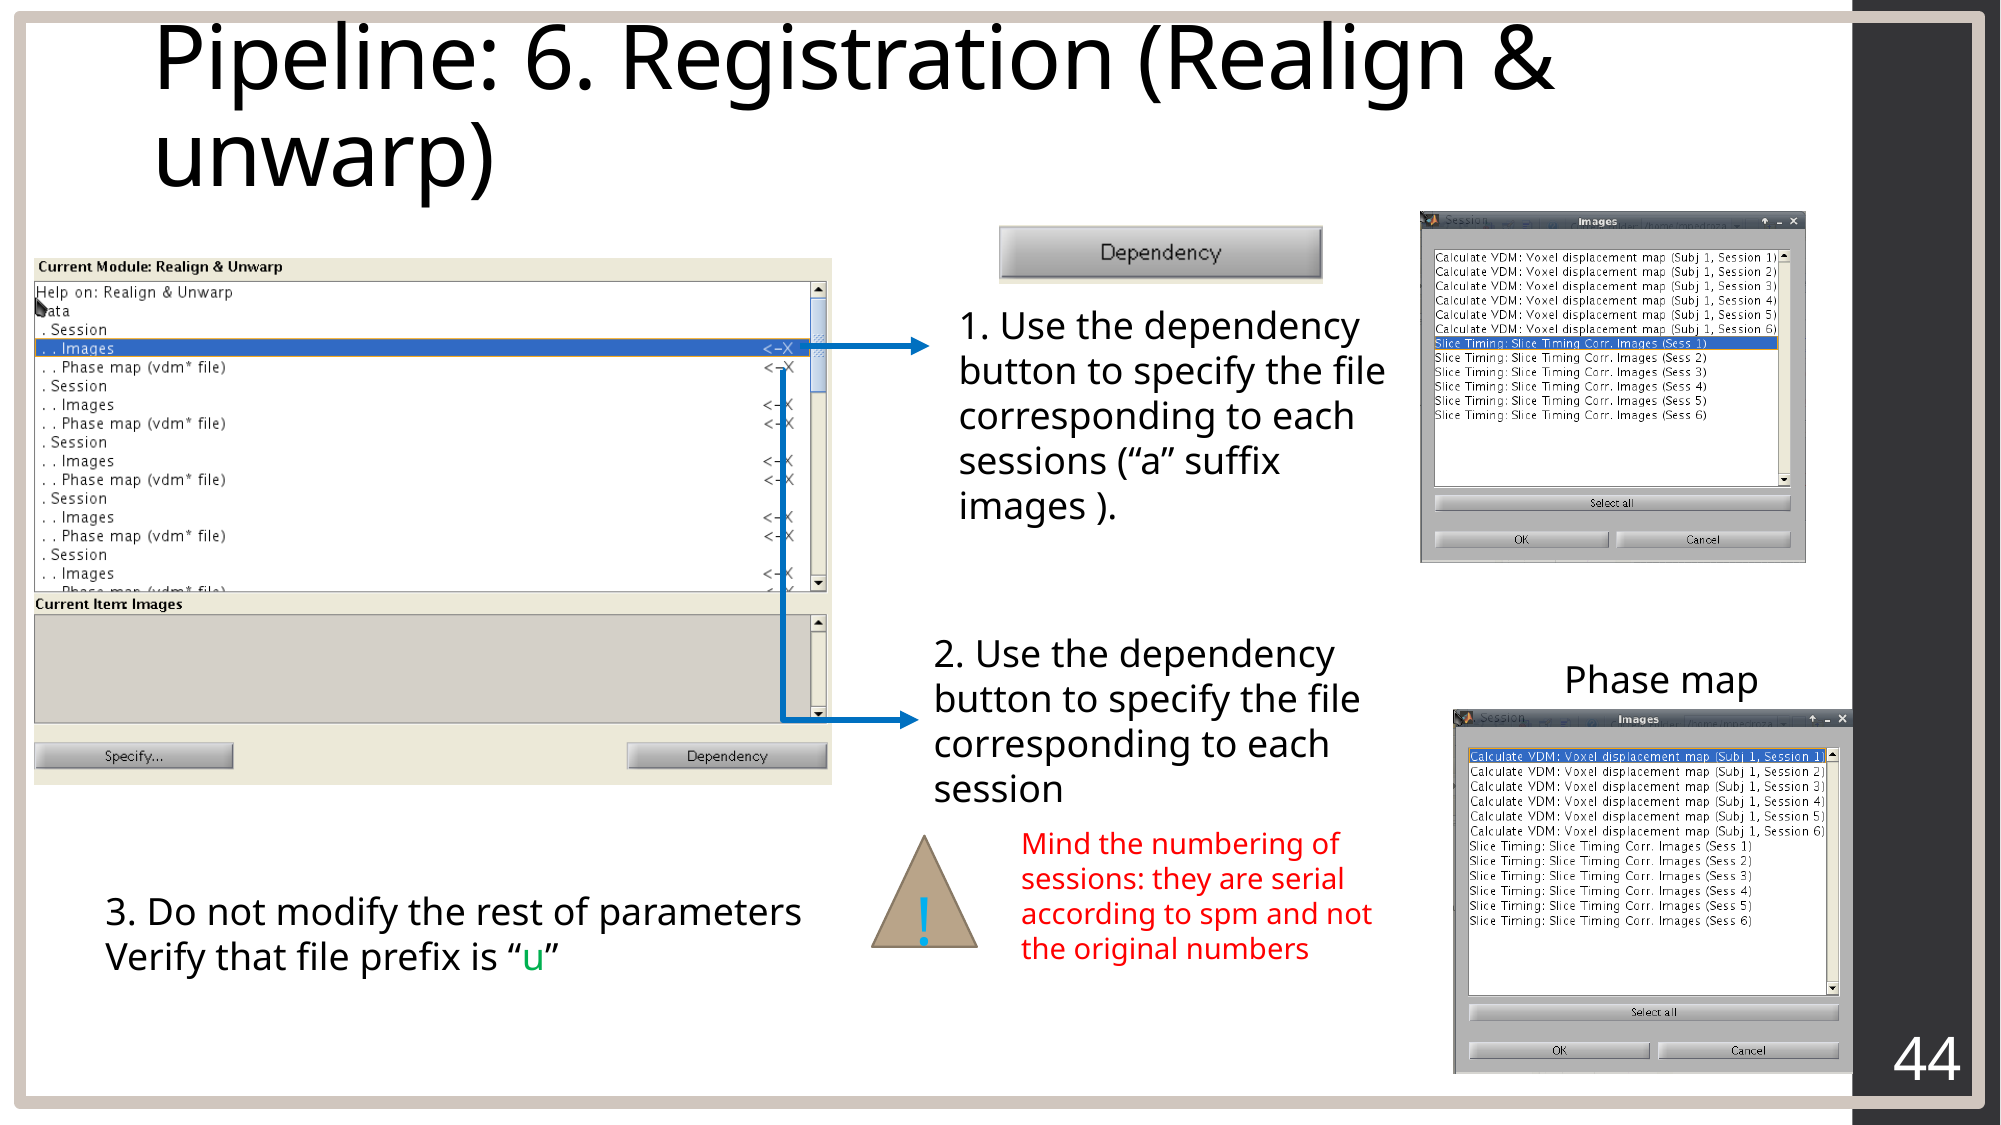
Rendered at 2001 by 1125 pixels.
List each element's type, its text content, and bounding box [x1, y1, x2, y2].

text_box Pipeline: 6. Registration (Realign & unwarp) [137, 0, 1863, 218]
picture [1420, 210, 1806, 563]
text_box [697, 454, 1004, 591]
text_box [19, 16, 1980, 1104]
picture [999, 225, 1324, 284]
picture [34, 257, 832, 786]
slide_number 44 [1852, 1012, 2000, 1110]
picture [1453, 709, 1853, 1074]
